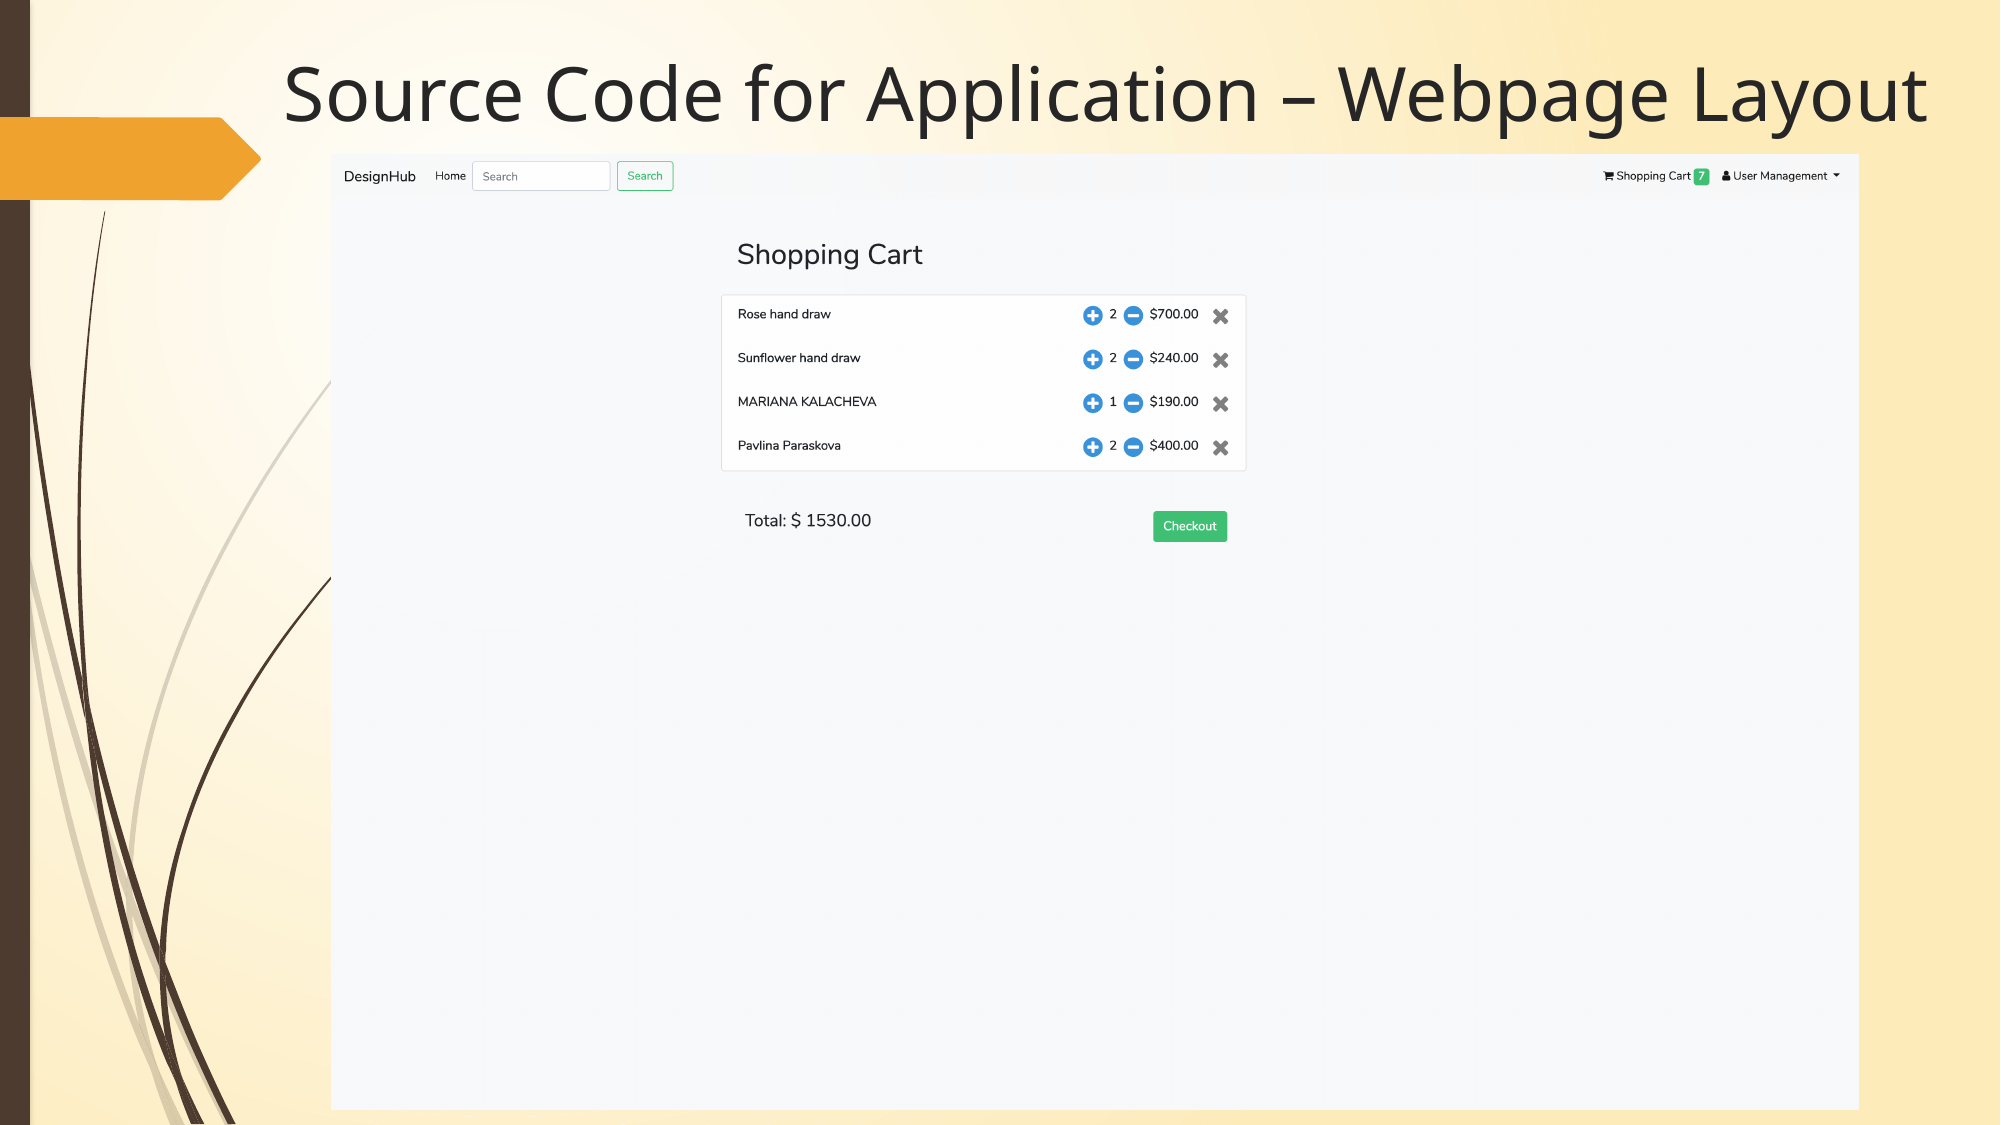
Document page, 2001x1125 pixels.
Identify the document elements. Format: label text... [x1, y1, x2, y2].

picture [330, 154, 1859, 1110]
title Source Code for Application – Webpage Layout [269, 38, 1961, 193]
